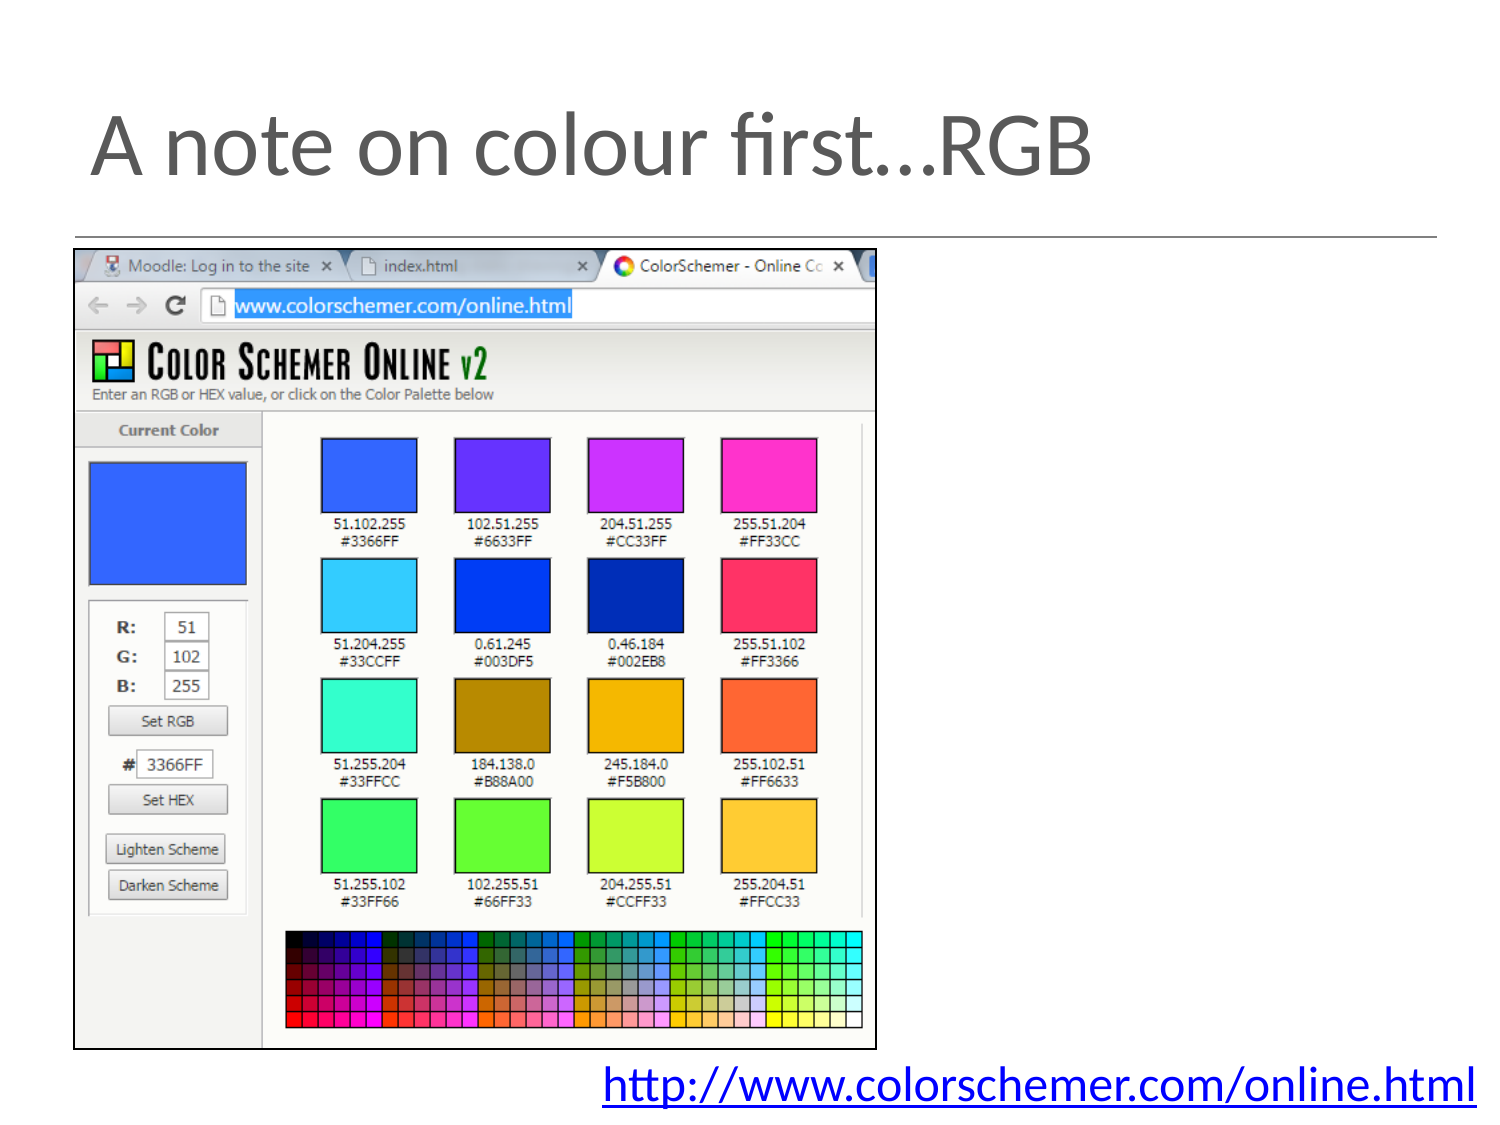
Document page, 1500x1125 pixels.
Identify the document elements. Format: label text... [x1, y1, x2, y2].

title A note on colour first…RGB [75, 45, 1425, 233]
picture [74, 249, 876, 1049]
list http://www.colorschemer.com/online.html [587, 1043, 1500, 1125]
